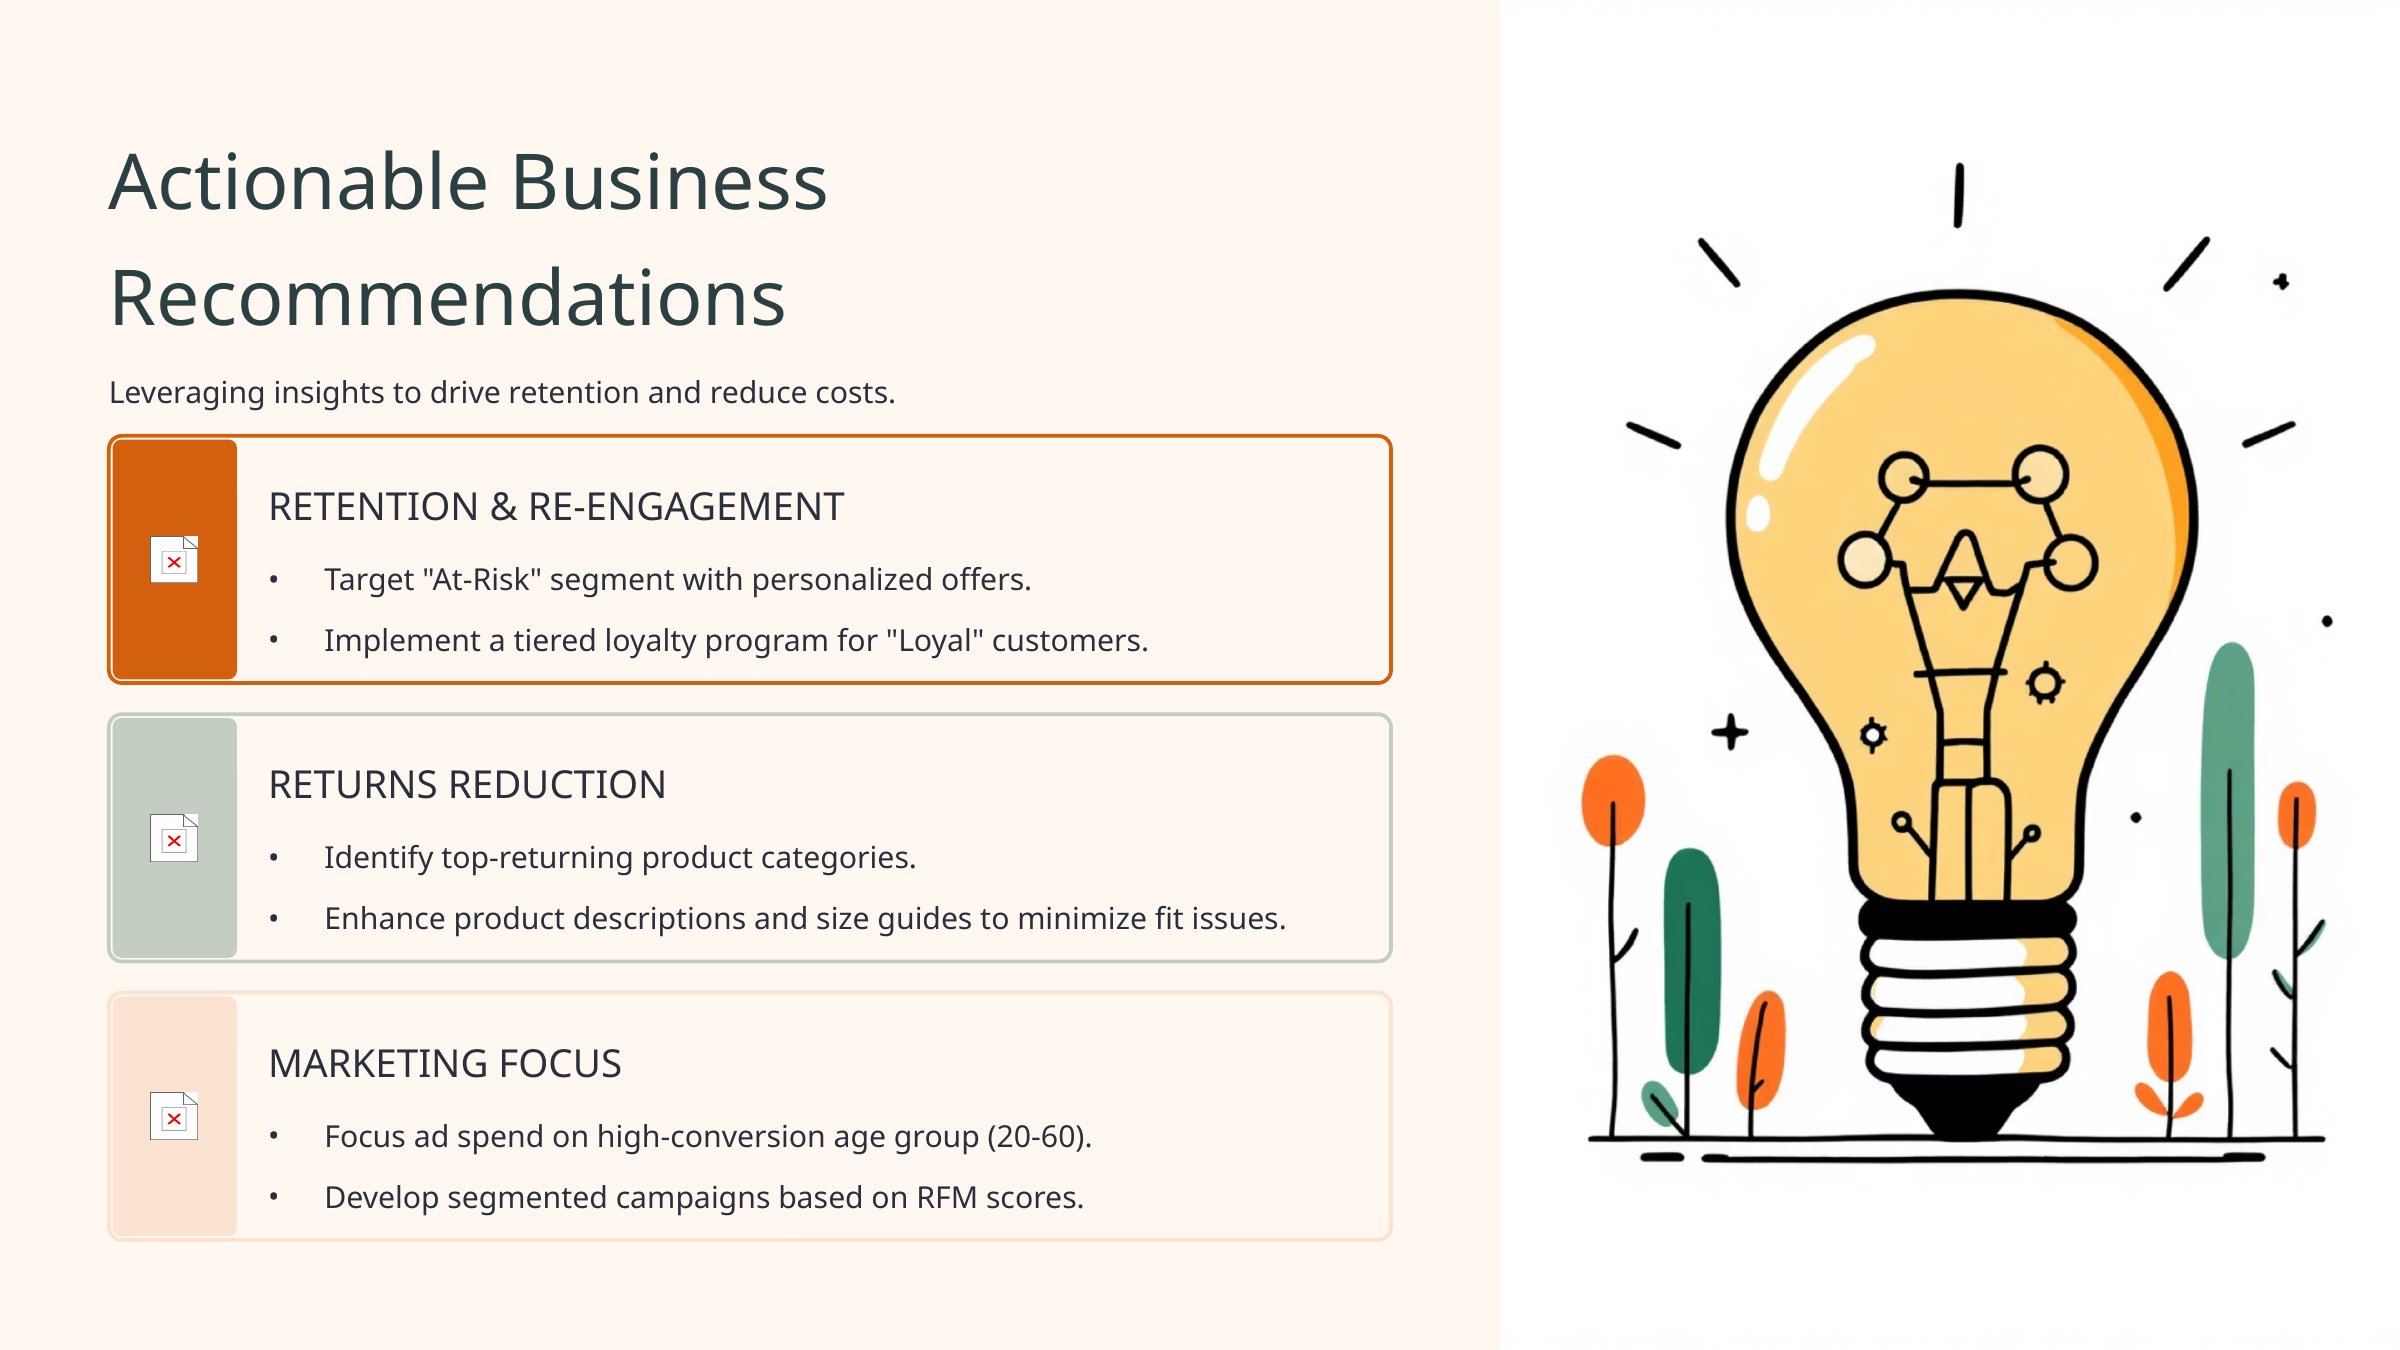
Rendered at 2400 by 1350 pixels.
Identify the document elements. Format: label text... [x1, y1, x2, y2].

text_box MARKETING FOCUS [268, 1027, 657, 1077]
text_box RETURNS REDUCTION [268, 749, 681, 798]
text_box Identify top-returning product categories. [268, 816, 1357, 867]
picture [150, 814, 198, 862]
picture [150, 535, 198, 583]
text_box [112, 996, 238, 1237]
text_box Enhance product descriptions and size guides to minimize fit issues. [268, 876, 1357, 927]
text_box [112, 717, 238, 958]
text_box Actionable Business Recommendations [108, 109, 1391, 305]
text_box [108, 992, 1392, 1240]
text_box RETENTION & RE-ENGAGEMENT [268, 470, 870, 520]
text_box [108, 435, 1392, 684]
text_box Focus ad spend on high-conversion age group (20-60). [268, 1094, 1357, 1145]
text_box [108, 714, 1392, 962]
text_box Develop segmented campaigns based on RFM scores. [268, 1155, 1357, 1206]
text_box Leveraging insights to drive retention and reduce costs. [108, 351, 1391, 401]
picture [1499, 0, 2400, 1350]
picture [150, 1092, 198, 1140]
text_box [112, 439, 238, 680]
text_box Implement a tiered loyalty program for "Loyal" customers. [268, 598, 1357, 649]
text_box Target "At-Risk" segment with personalized offers. [268, 537, 1357, 588]
